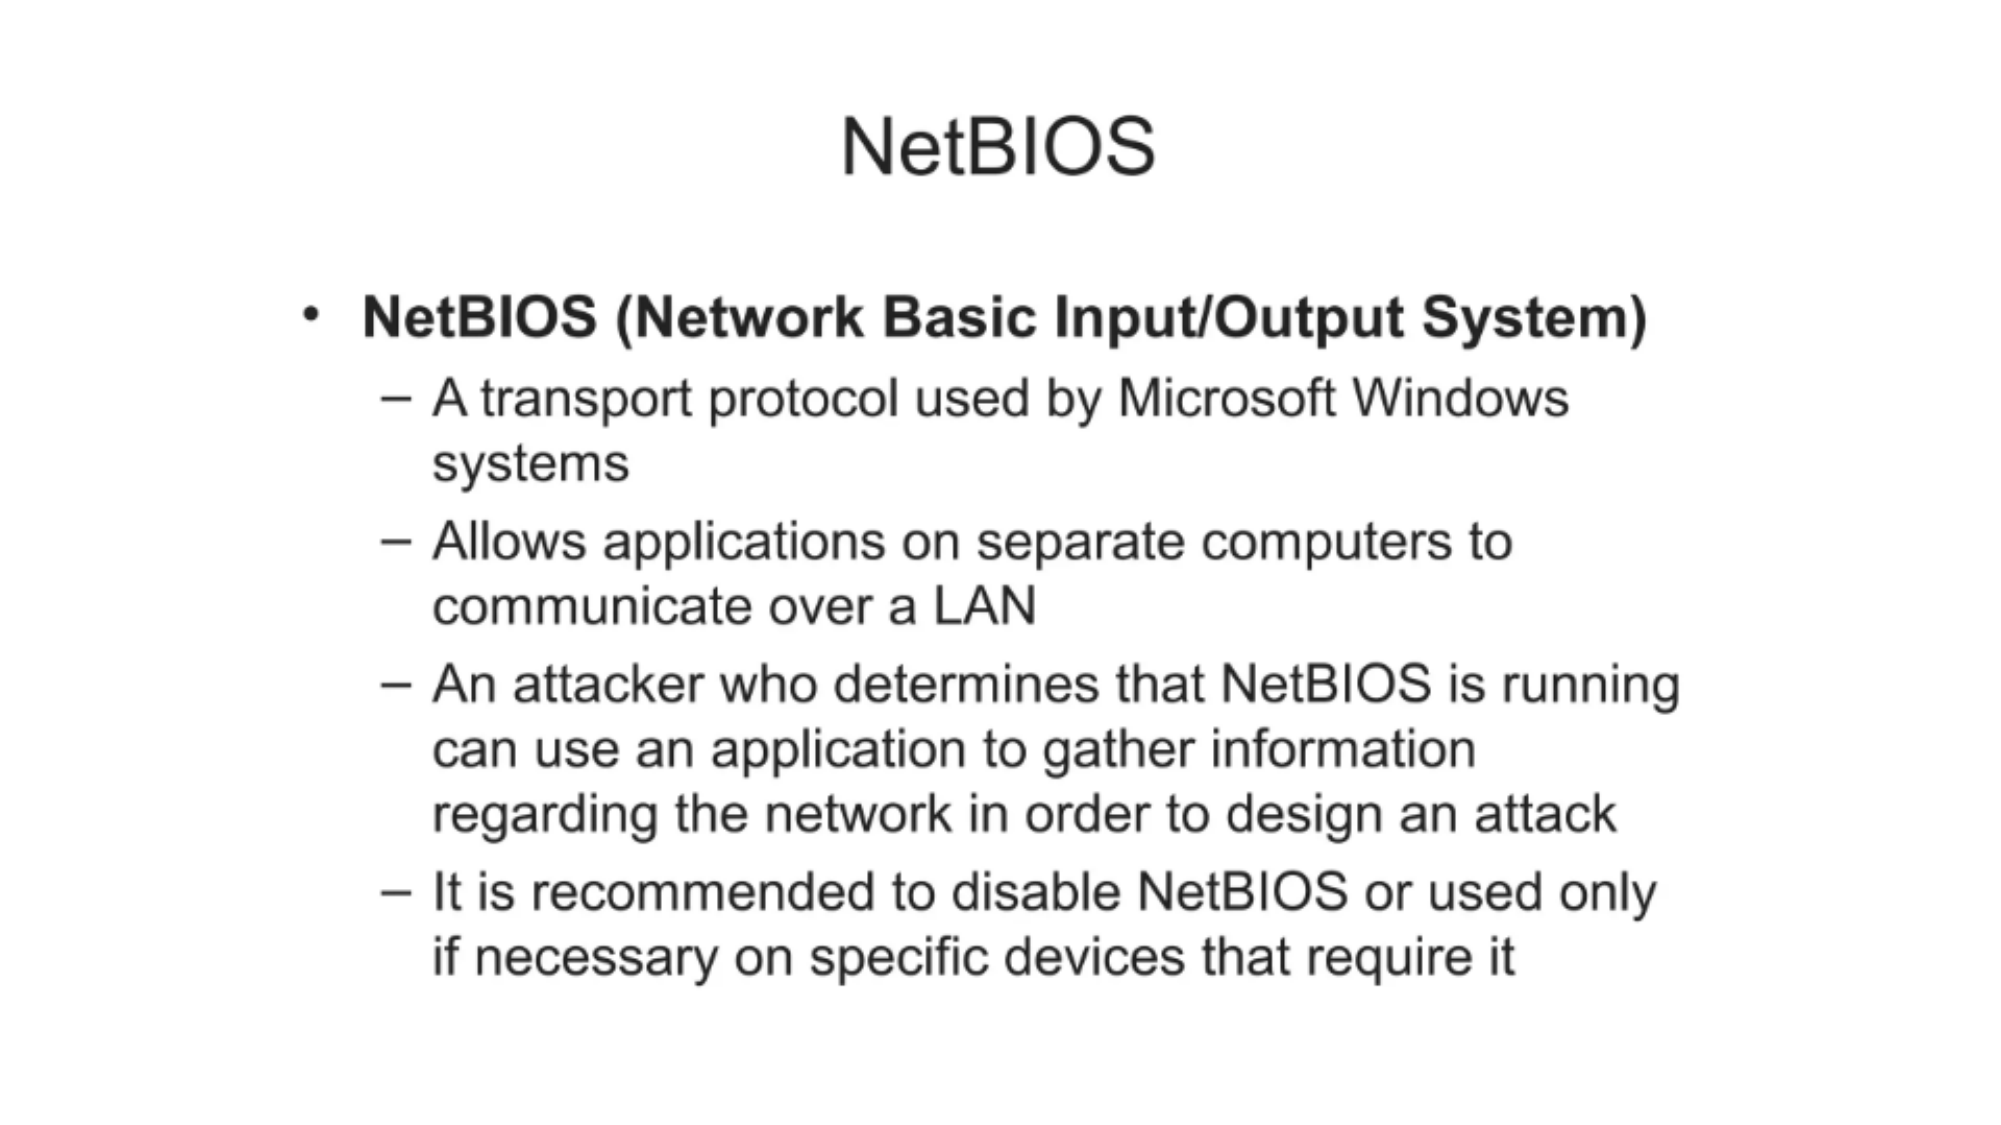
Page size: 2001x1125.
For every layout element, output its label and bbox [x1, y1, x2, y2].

picture [249, 72, 1751, 1053]
